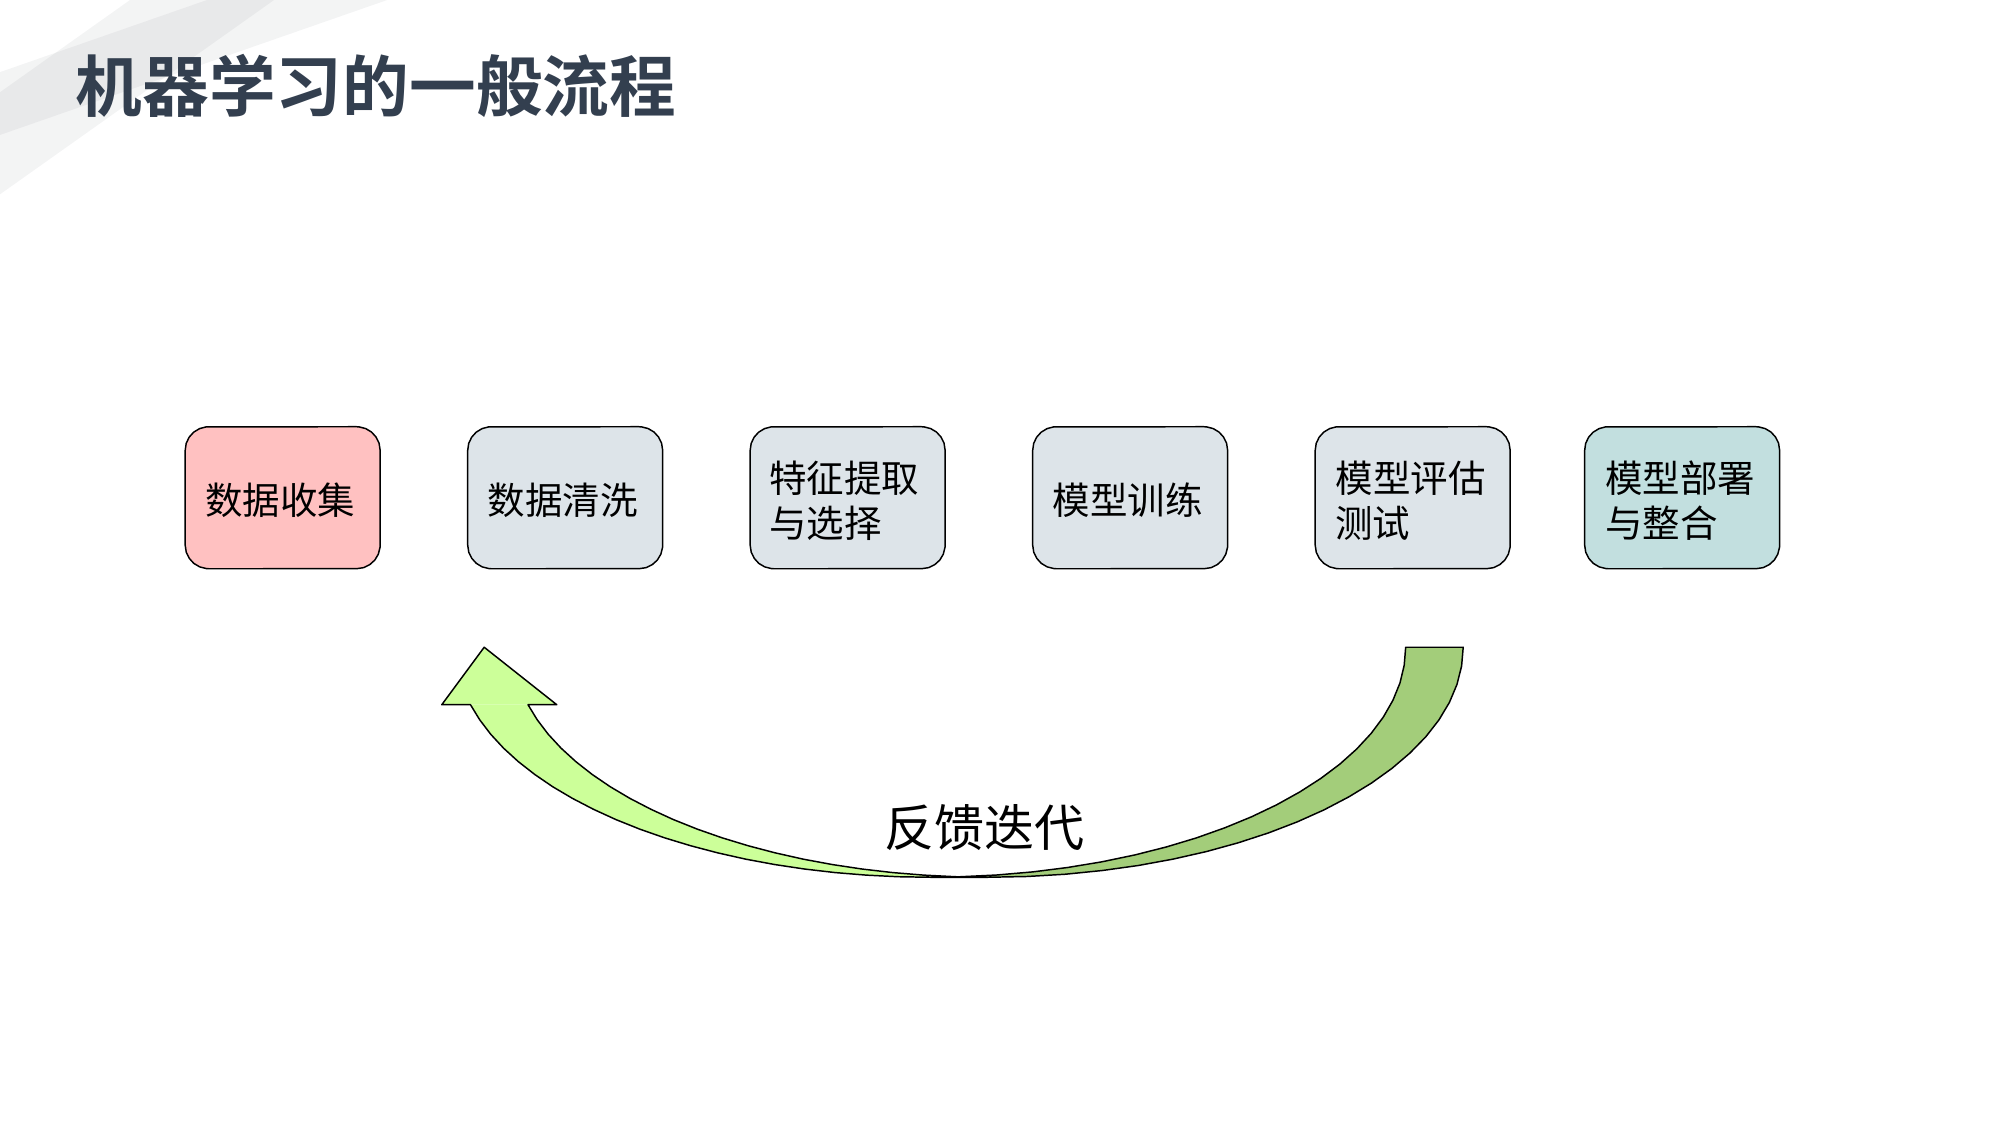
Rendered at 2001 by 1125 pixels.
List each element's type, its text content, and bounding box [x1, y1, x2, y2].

text_box [1321, 444, 1505, 551]
text_box [1584, 426, 1780, 569]
text_box 反馈迭代 [882, 796, 1087, 859]
list 机器学习的一般流程 [61, 37, 920, 132]
text_box 模型评估 测试 [1333, 454, 1488, 547]
text_box 数据收集 [203, 477, 358, 525]
text_box [750, 426, 946, 569]
text_box 模型部署 与整合 [1603, 454, 1758, 547]
text_box 数据清洗 [485, 477, 640, 525]
text_box [441, 647, 1464, 878]
text_box 模型训练 [1050, 477, 1206, 525]
text_box [467, 426, 663, 569]
text_box [1315, 426, 1511, 569]
text_box [1032, 426, 1228, 569]
text_box [185, 426, 381, 569]
text_box [1038, 467, 1222, 528]
text_box 特征提取 与选择 [767, 454, 922, 547]
